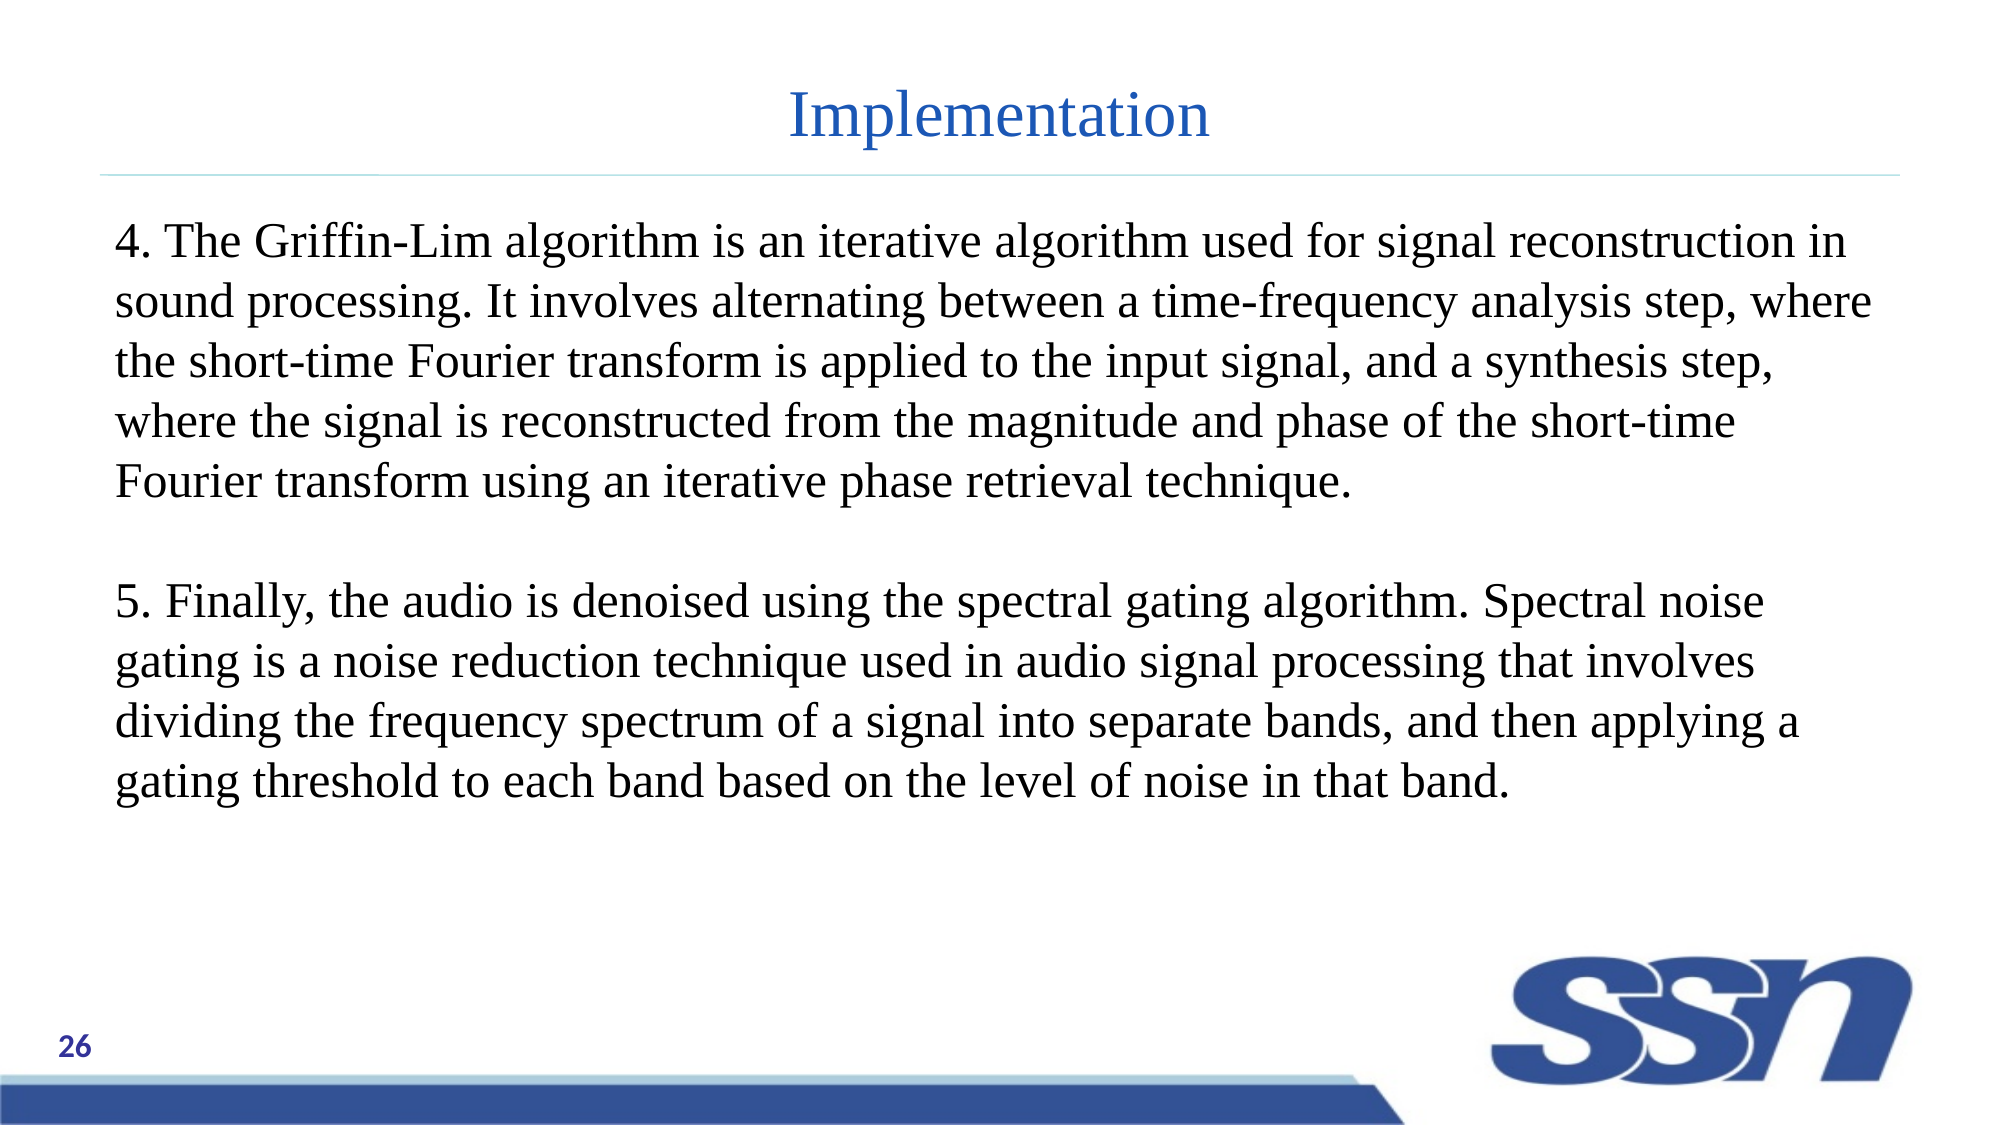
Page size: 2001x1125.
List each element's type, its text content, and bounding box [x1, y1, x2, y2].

title Implementation [99, 45, 1900, 175]
list 4. The Griffin-Lim algorithm is an iterative algorithm used for signal reconstruction in sound processing. It involves alternating between a time-frequency analysis step, where the short-time Fourier transform is applied to the input signal, and a synthesis step, where the signal is reconstructed from the magnitude and phase of the short-time Fourier transform using an iterative phase retrieval technique. 5. Finally, the audio is denoised using the spectral gating algorithm. Spectral noise gating is a noise reduction technique used in audio signal processing that involves dividing the frequency spectrum of a signal into separate bands, and then applying a gating threshold to each band based on the level of noise in that band. [99, 200, 1900, 1005]
picture [0, 913, 2000, 1125]
